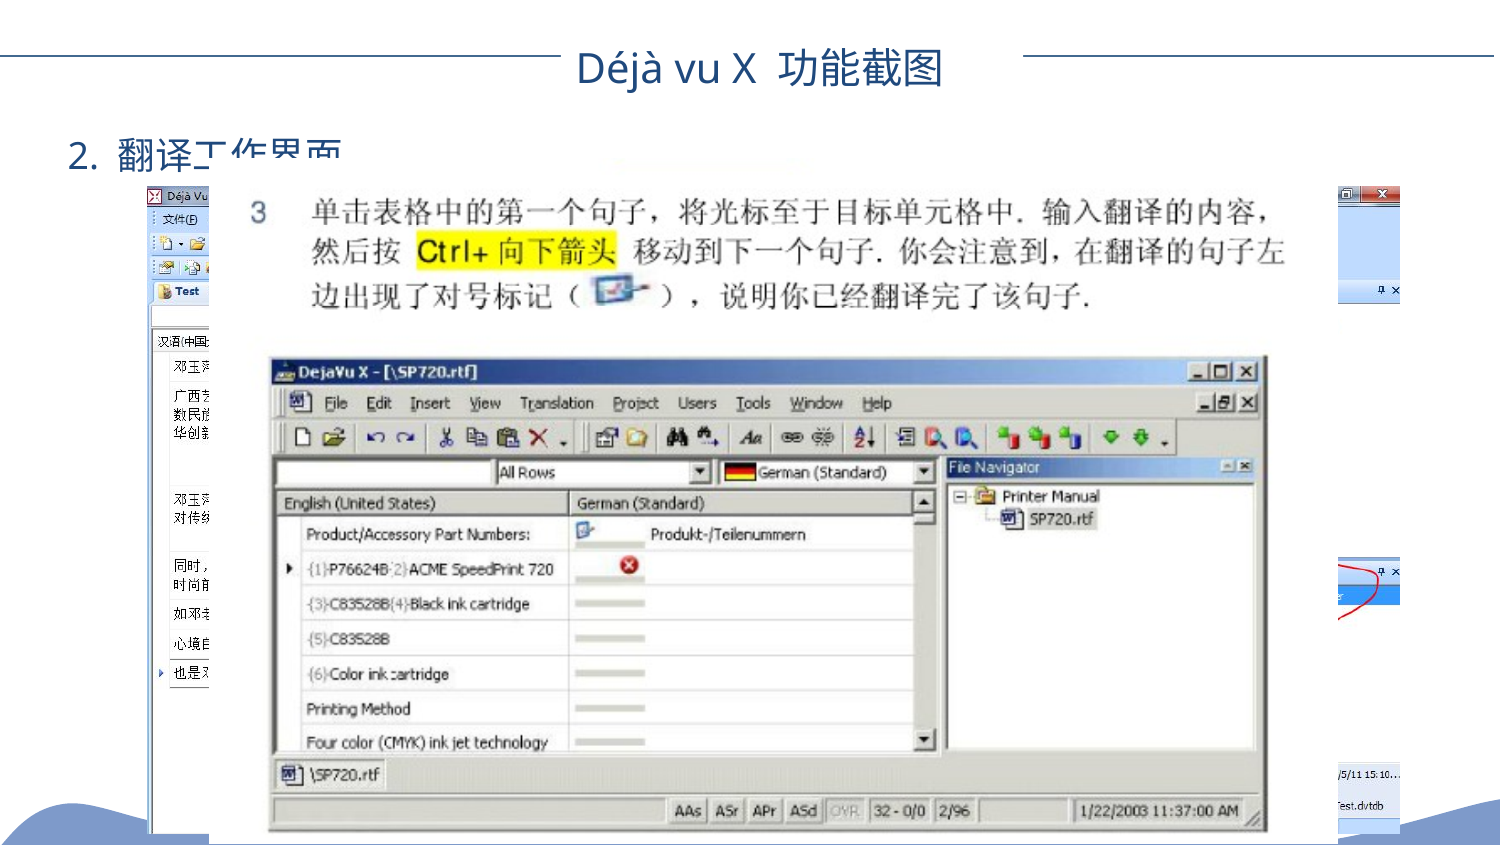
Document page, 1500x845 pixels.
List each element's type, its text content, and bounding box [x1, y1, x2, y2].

picture [147, 158, 1400, 844]
text_box Déjà vu X 功能截图 [560, 34, 1024, 100]
text_box 2. 翻译工作界面 [52, 124, 498, 185]
